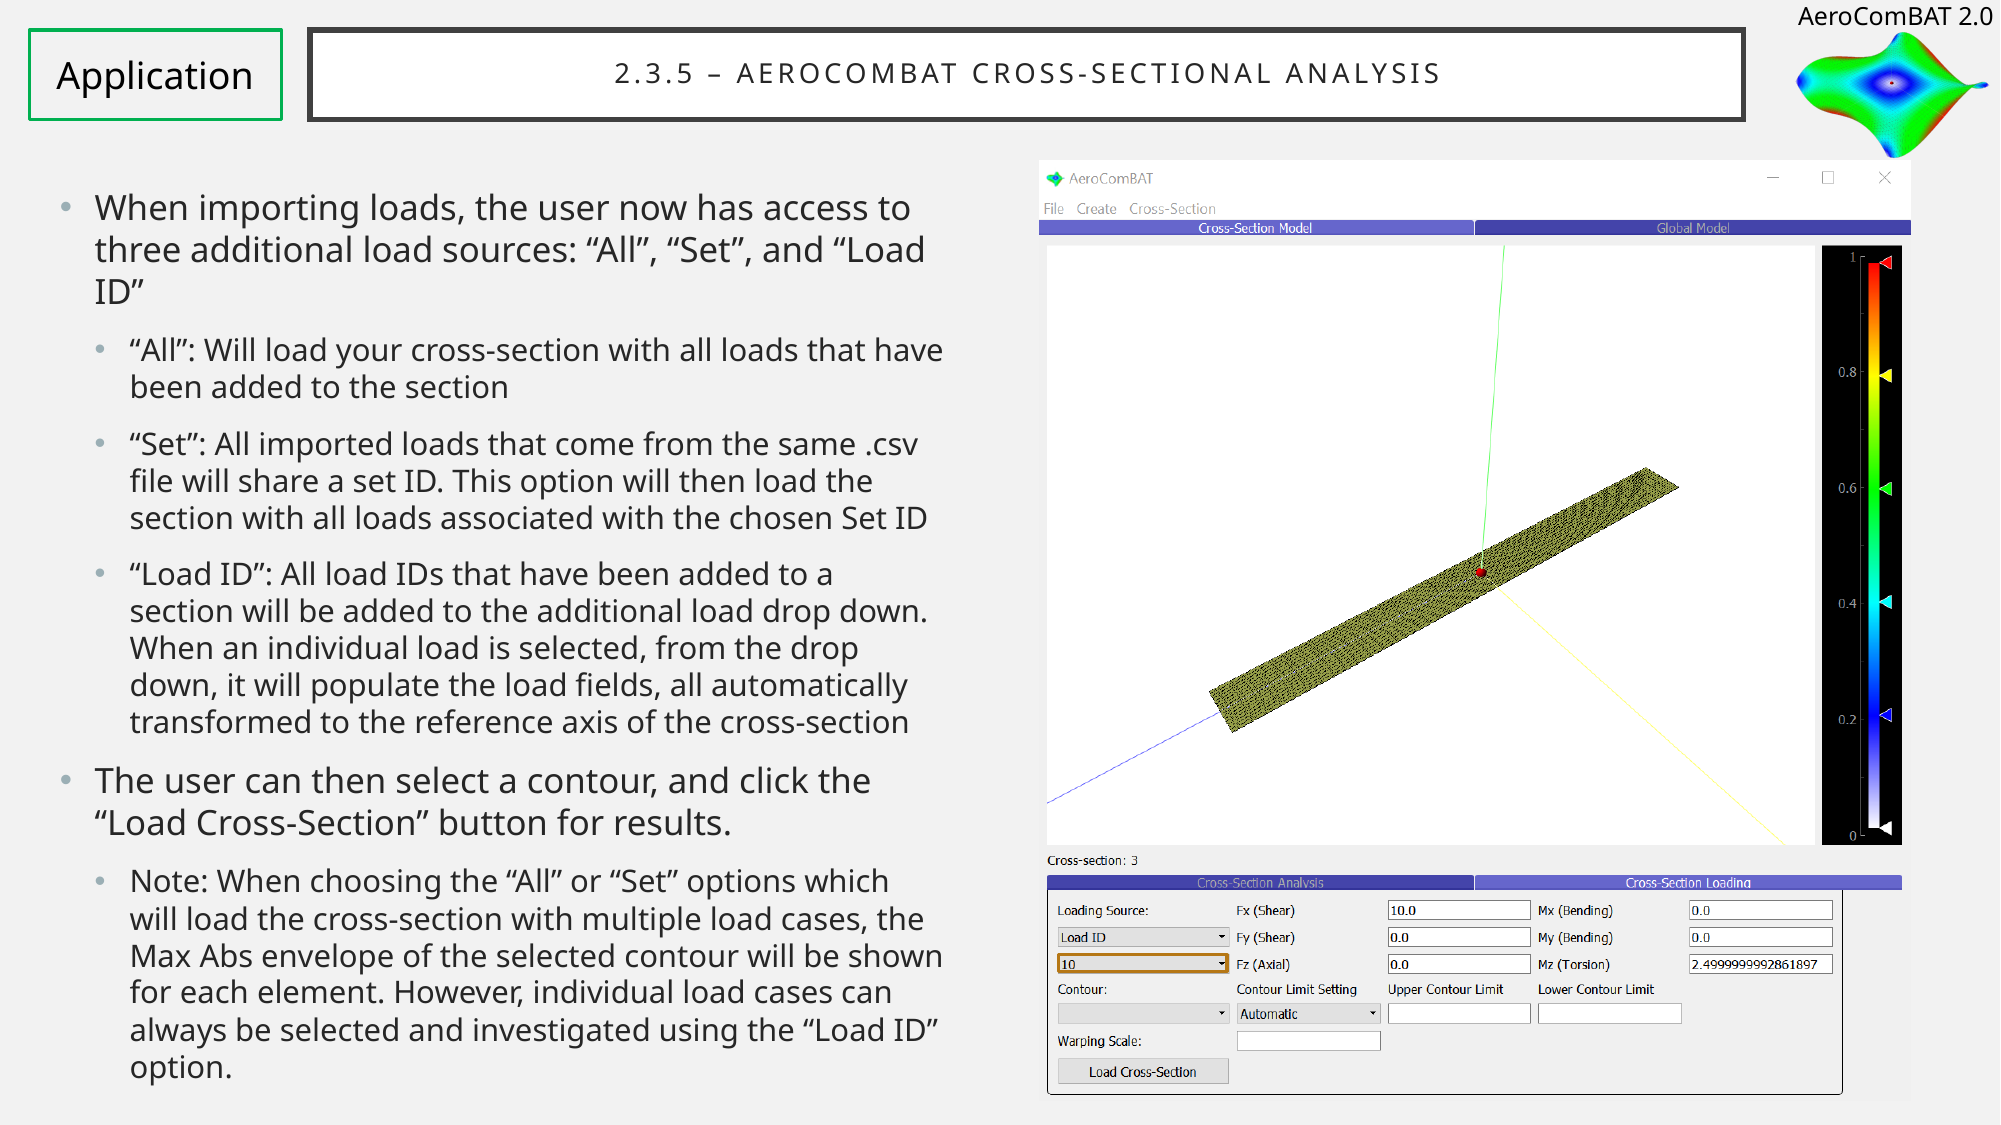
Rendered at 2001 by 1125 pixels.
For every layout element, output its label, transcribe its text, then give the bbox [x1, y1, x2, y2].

title 2.3.5 – AeroComBAT cross-sectional Analysis [307, 27, 1746, 122]
picture [1794, 31, 1990, 159]
text_box Application [28, 29, 282, 121]
list When importing loads, the user now has access to three additional load sources: “All”, “Set”, and “Load ID” “All”: Will load your cross-section with all loads that have been added to the section “Set”: All imported loads that come from the same .csv file will share a set ID. This option will then load the section with all loads associated with the chosen Set ID “Load ID”: All load IDs that have been added to a section will be added to the additional load drop down. When an individual load is selected, from the drop down, it will populate the load fields, all automatically transformed to the reference axis of the cross-section The user can then select a contour, and click the “Load Cross-Section” button for results. Note: When choosing the “All” or “Set” options which will load the cross-section with multiple load cases, the Max Abs envelope of the selected contour will be shown for each element. However, individual load cases can always be selected and investigated using the “Load ID” option. [44, 178, 961, 1095]
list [1039, 160, 1911, 1101]
